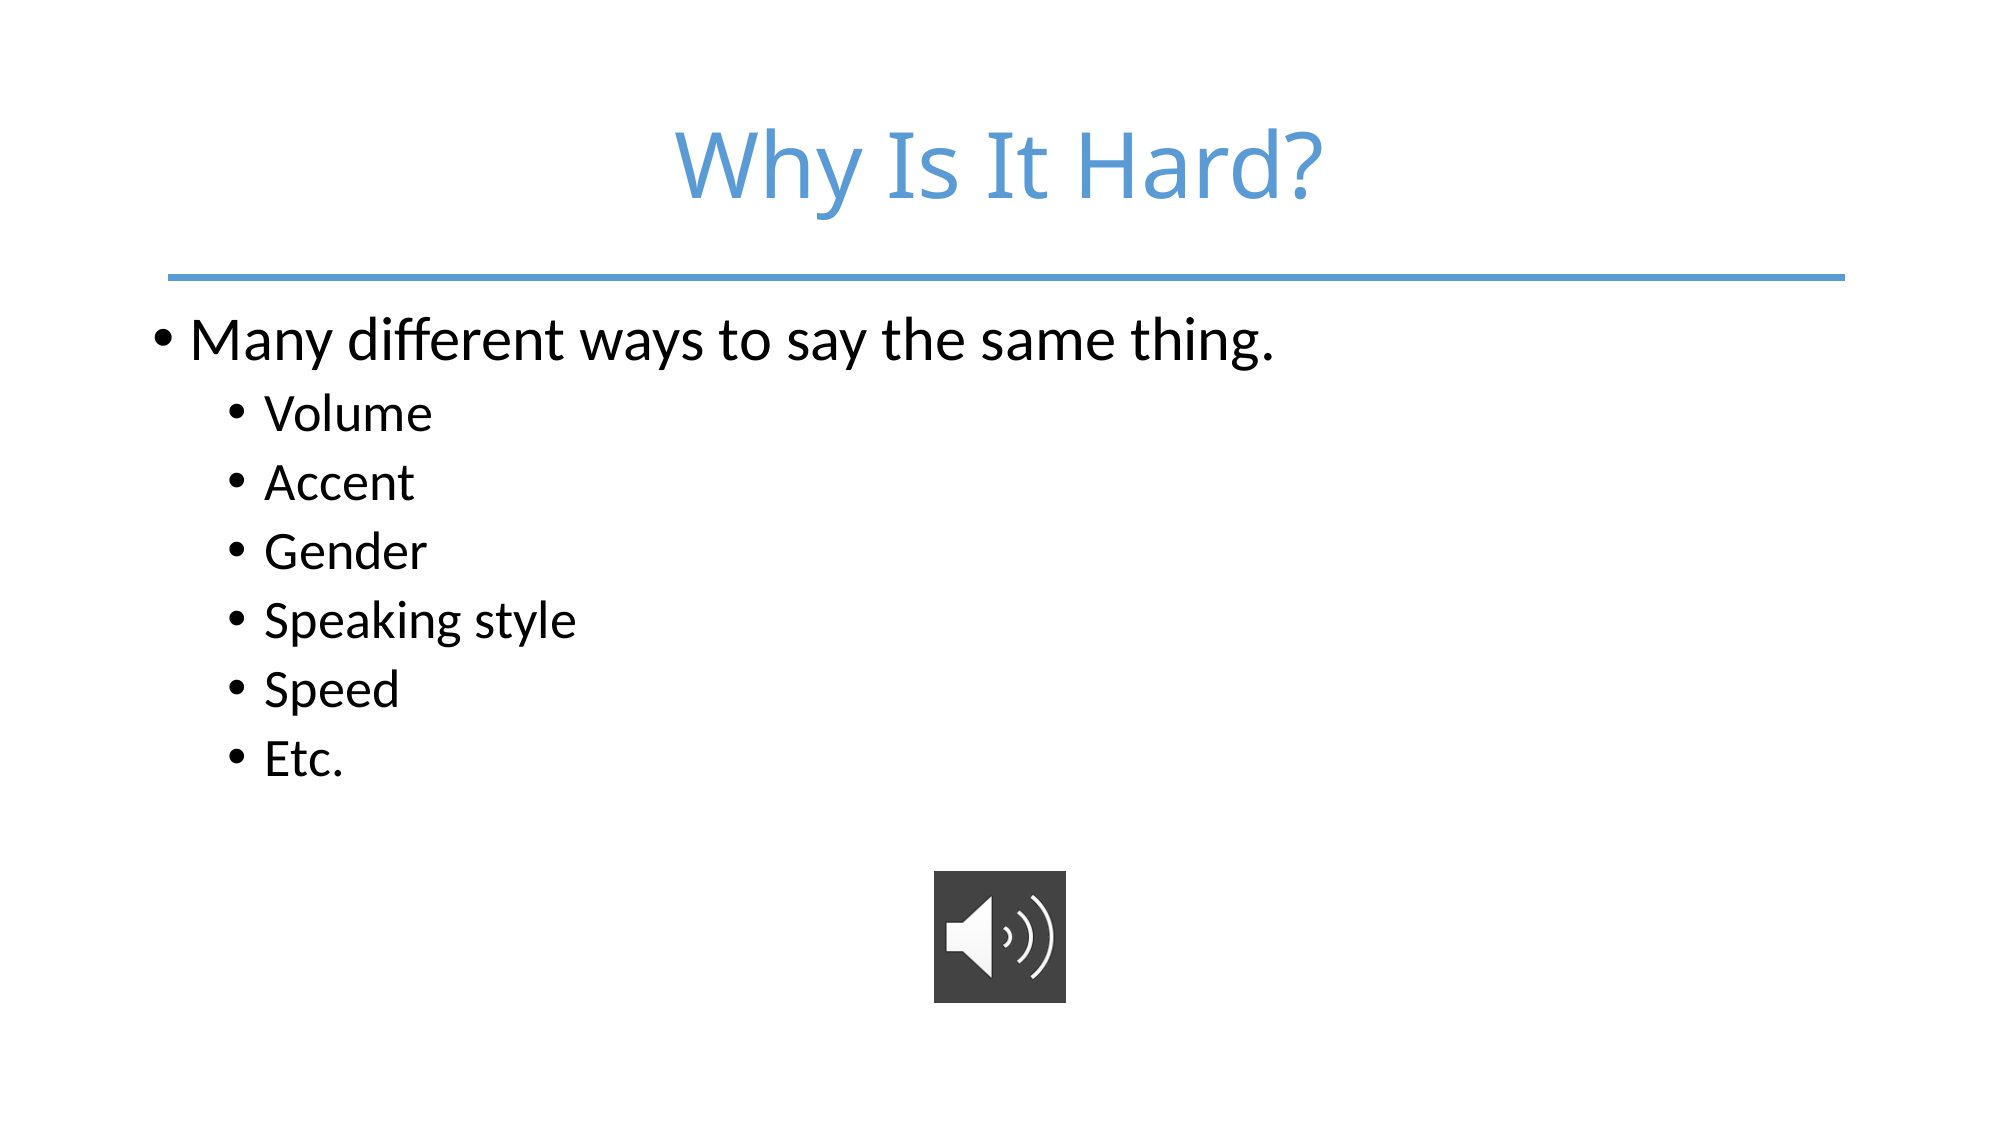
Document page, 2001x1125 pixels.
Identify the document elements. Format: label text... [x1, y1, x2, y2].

picture [933, 870, 1067, 1004]
list Many different ways to say the same thing. Volume Accent Gender Speaking style Speed Etc. [137, 299, 1863, 871]
title Why Is It Hard? [137, 59, 1863, 278]
